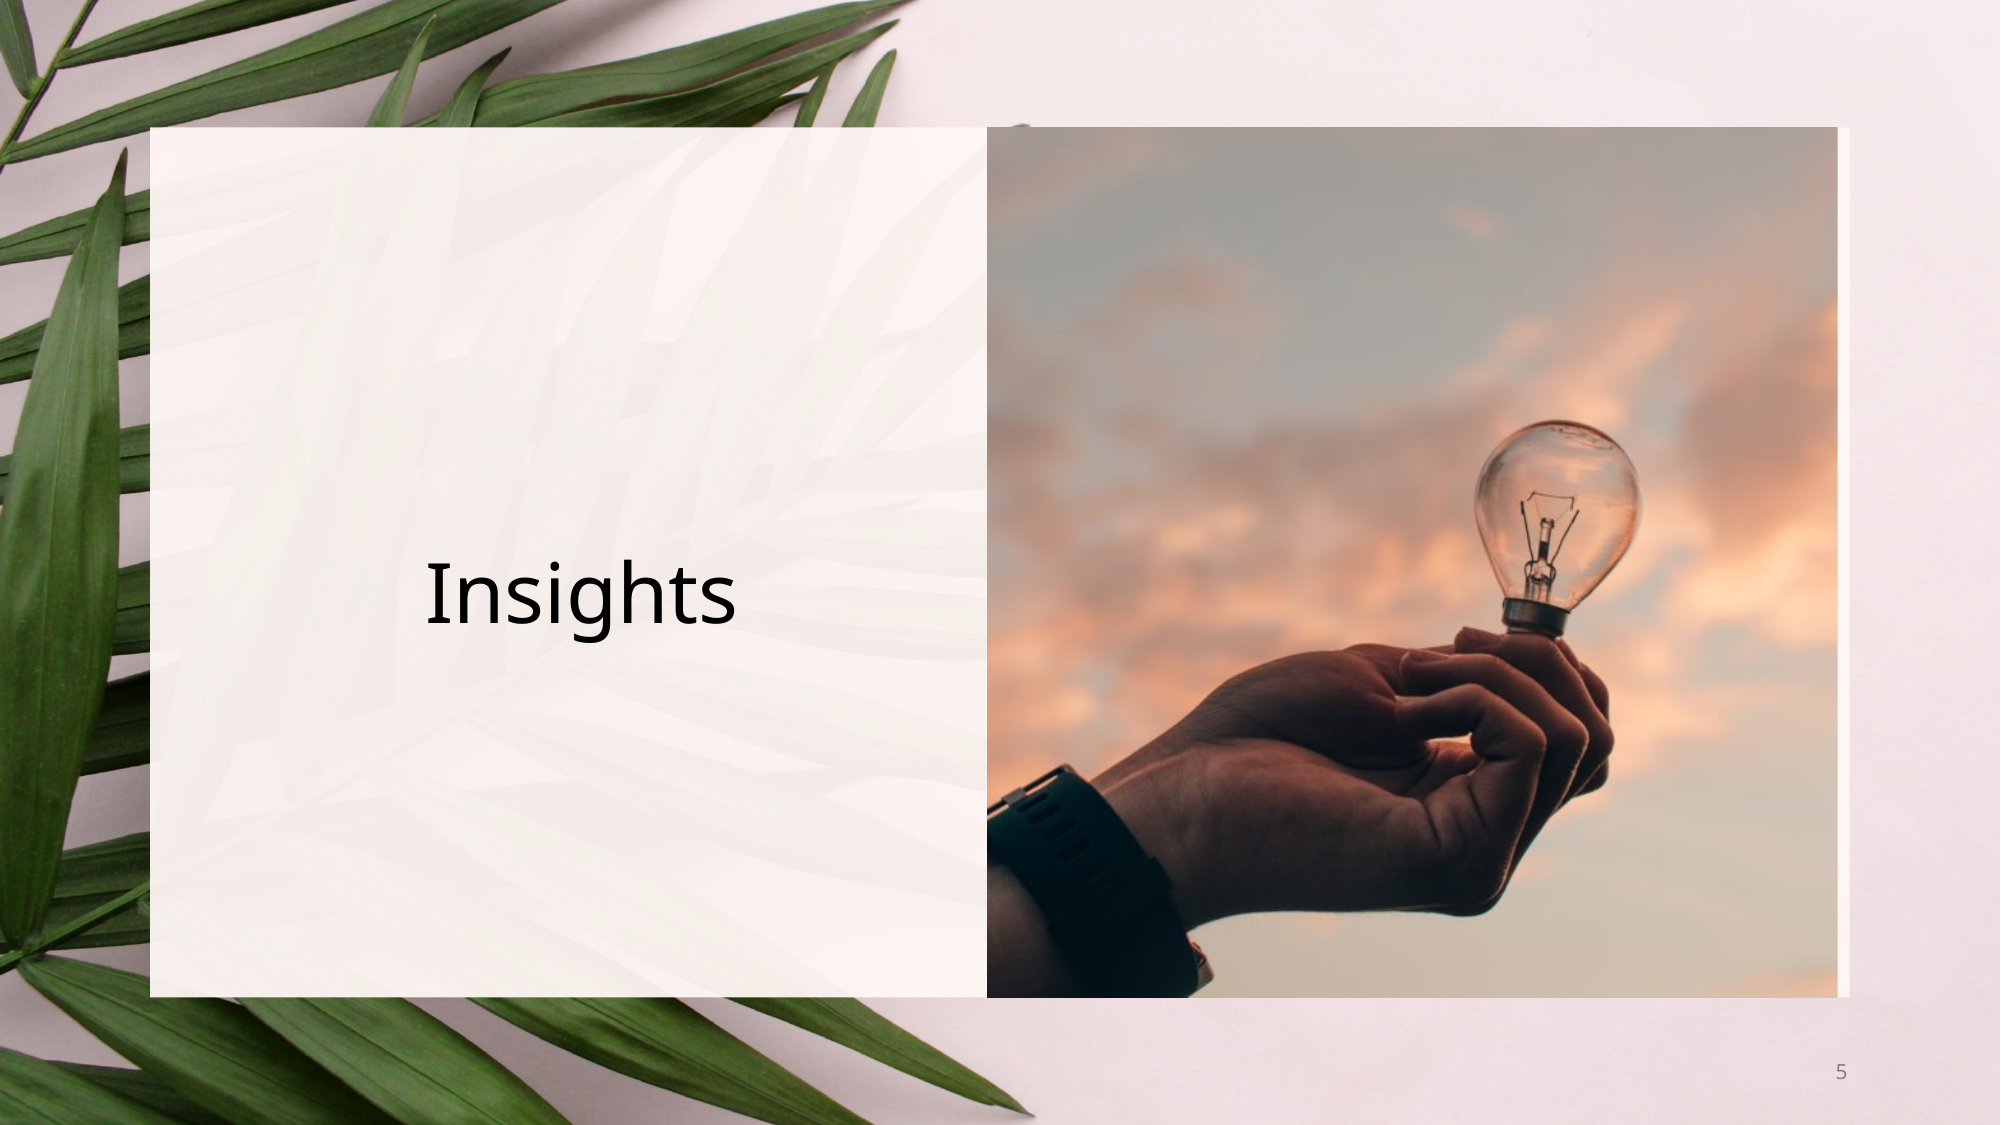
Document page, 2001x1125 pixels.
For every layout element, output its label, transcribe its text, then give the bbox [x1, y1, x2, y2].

slide_number 5 [1412, 1042, 1863, 1103]
text_box Insights [410, 401, 987, 793]
picture [0, 0, 2000, 1125]
